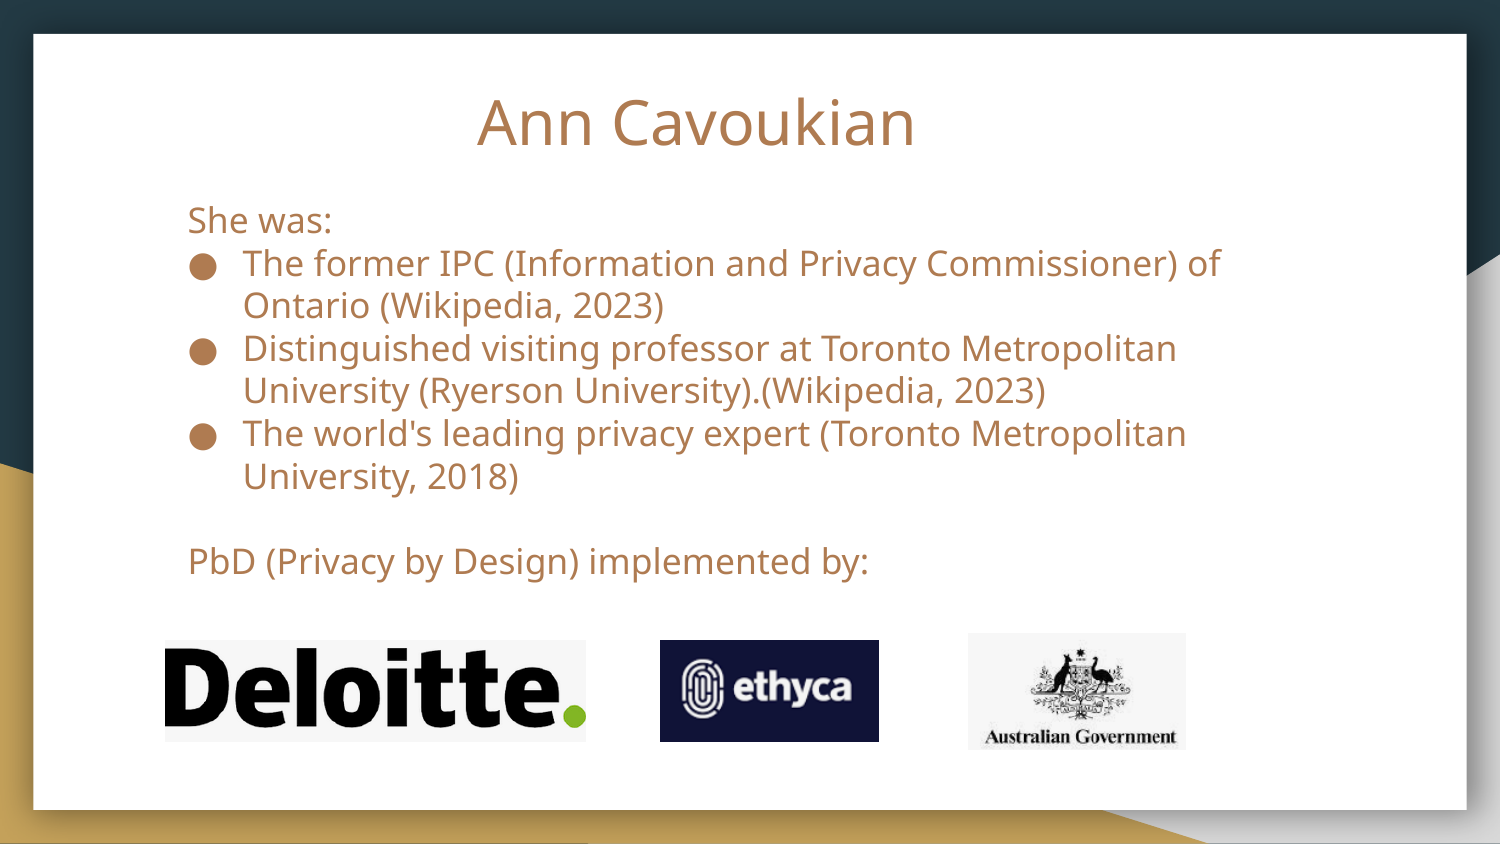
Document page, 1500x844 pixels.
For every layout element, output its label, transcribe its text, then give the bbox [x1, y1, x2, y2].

title Ann Cavoukian [462, 67, 1060, 183]
picture [660, 640, 879, 742]
picture [164, 640, 588, 742]
title She was: The former IPC (Information and Privacy Commissioner) of Ontario (Wikipedia, 2023) Distinguished visiting professor at Toronto Metropolitan University (Ryerson University).(Wikipedia, 2023) The world's leading privacy expert (Toronto Metropolitan University, 2018) PbD (Privacy by Design) implemented by: [152, 183, 1337, 730]
picture [967, 632, 1186, 750]
